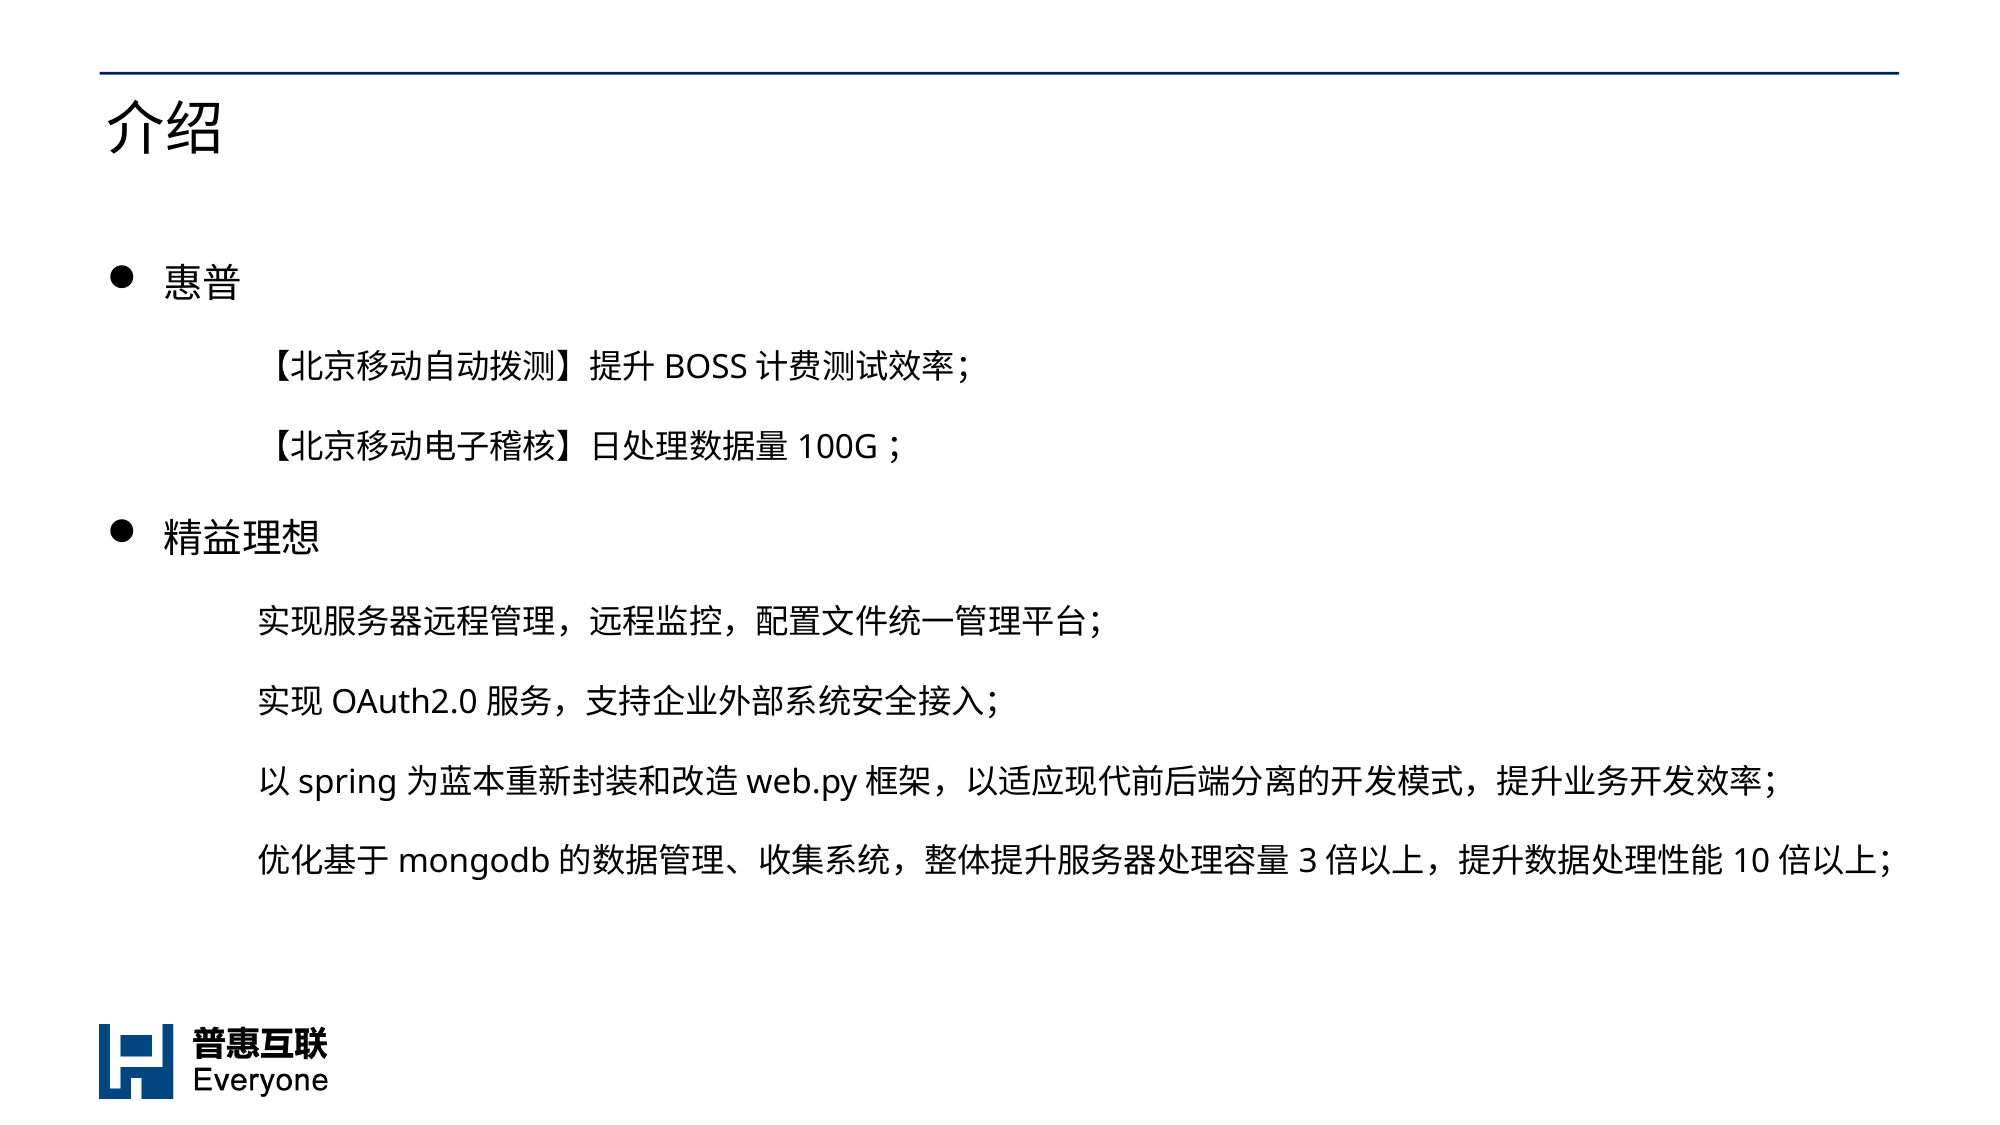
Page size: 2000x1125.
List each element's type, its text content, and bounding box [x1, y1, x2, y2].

text_box 惠普 【北京移动自动拨测】提升BOSS计费测试效率； 【北京移动电子稽核】日处理数据量100G； 精益理想 实现服务器远程管理，远程监控，配置文件统一管理平台； 实现OAuth2.0服务，支持企业外部系统安全接入； 以spring为蓝本重新封装和改造web.py框架，以适应现代前后端分离的开发模式，提升业务开发效率； 优化基于mongodb的数据管理、收集系统，整体提升服务器处理容量3倍以上，提升数据处理性能10倍以上； [107, 210, 1895, 1010]
text_box 介绍 [106, 91, 1602, 211]
picture [99, 1024, 328, 1099]
